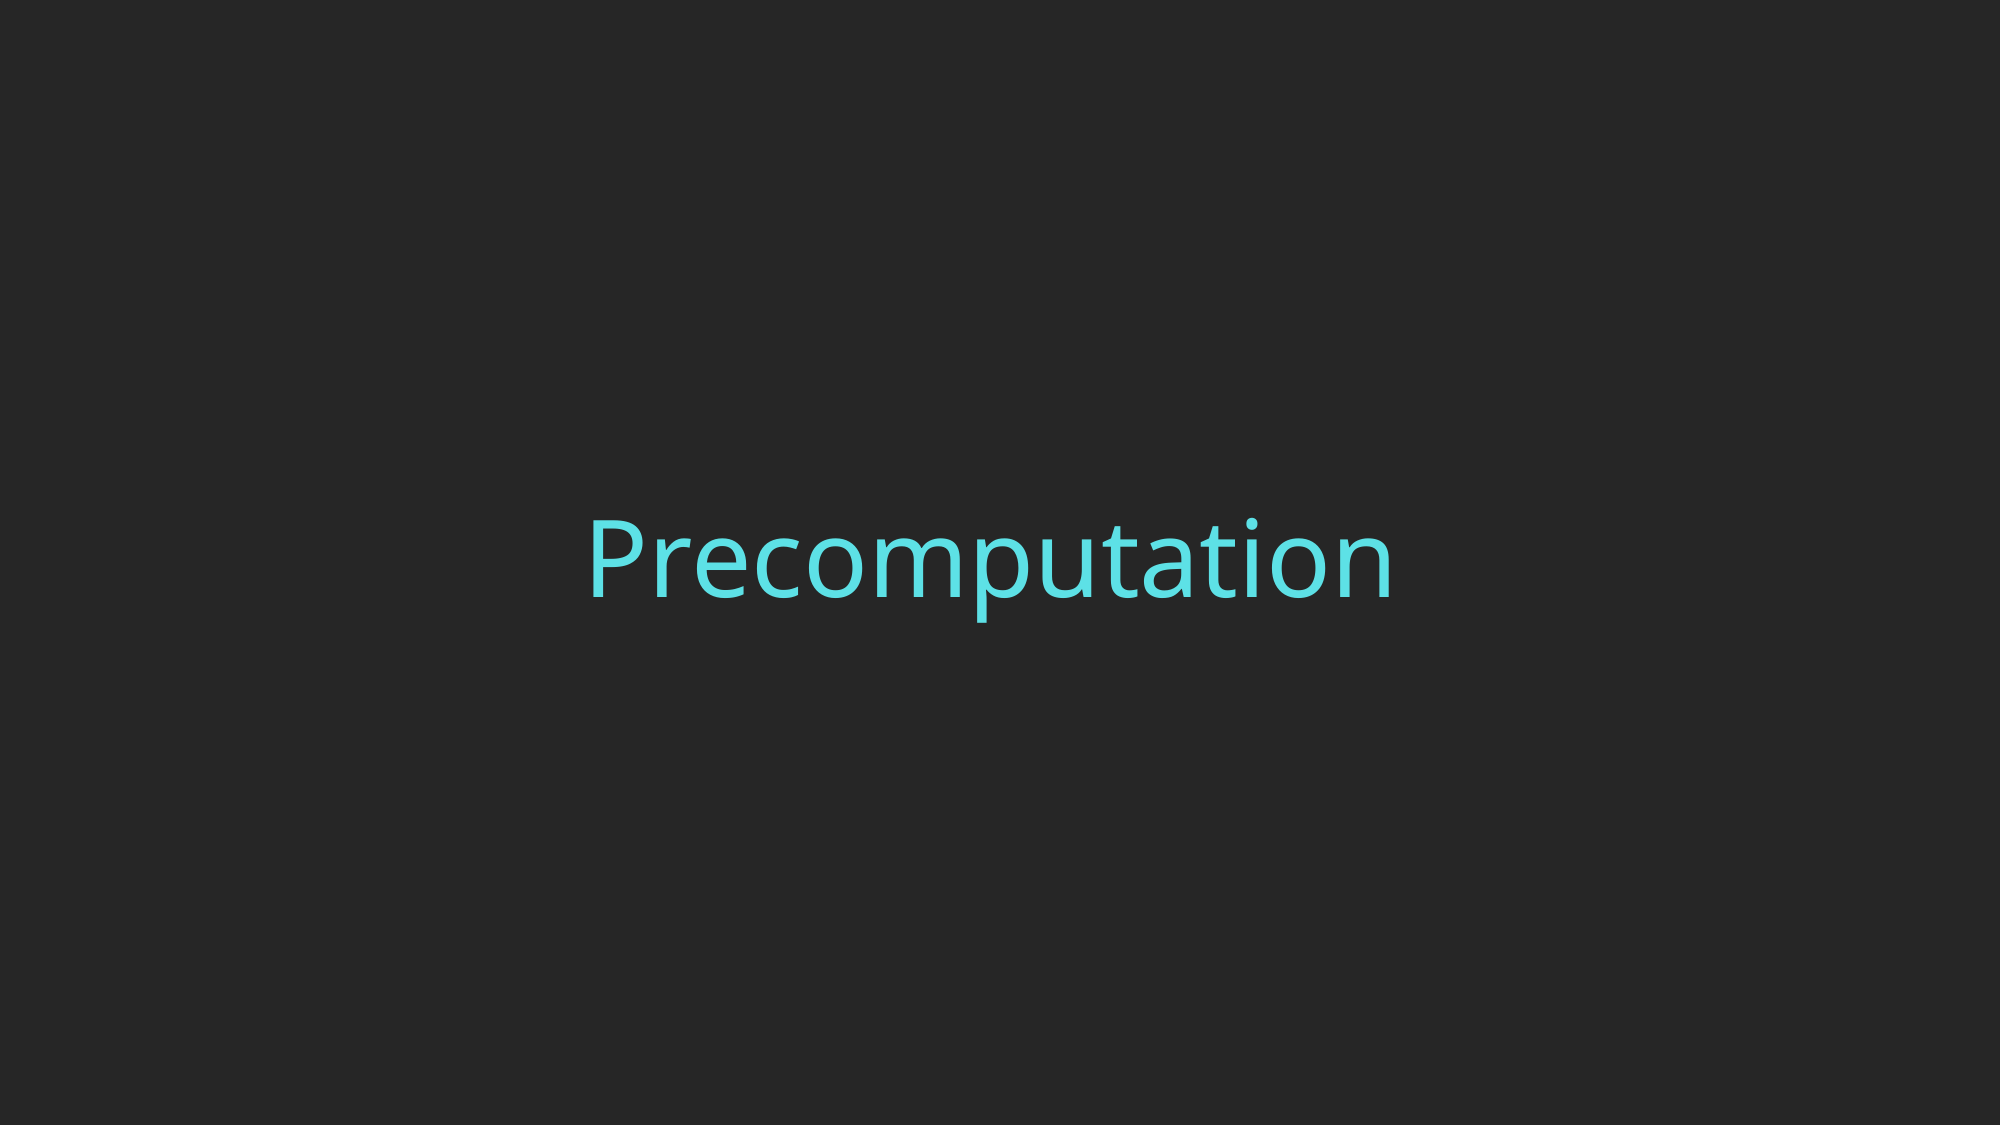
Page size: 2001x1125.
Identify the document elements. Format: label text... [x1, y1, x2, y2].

title Precomputation [568, 453, 1432, 672]
